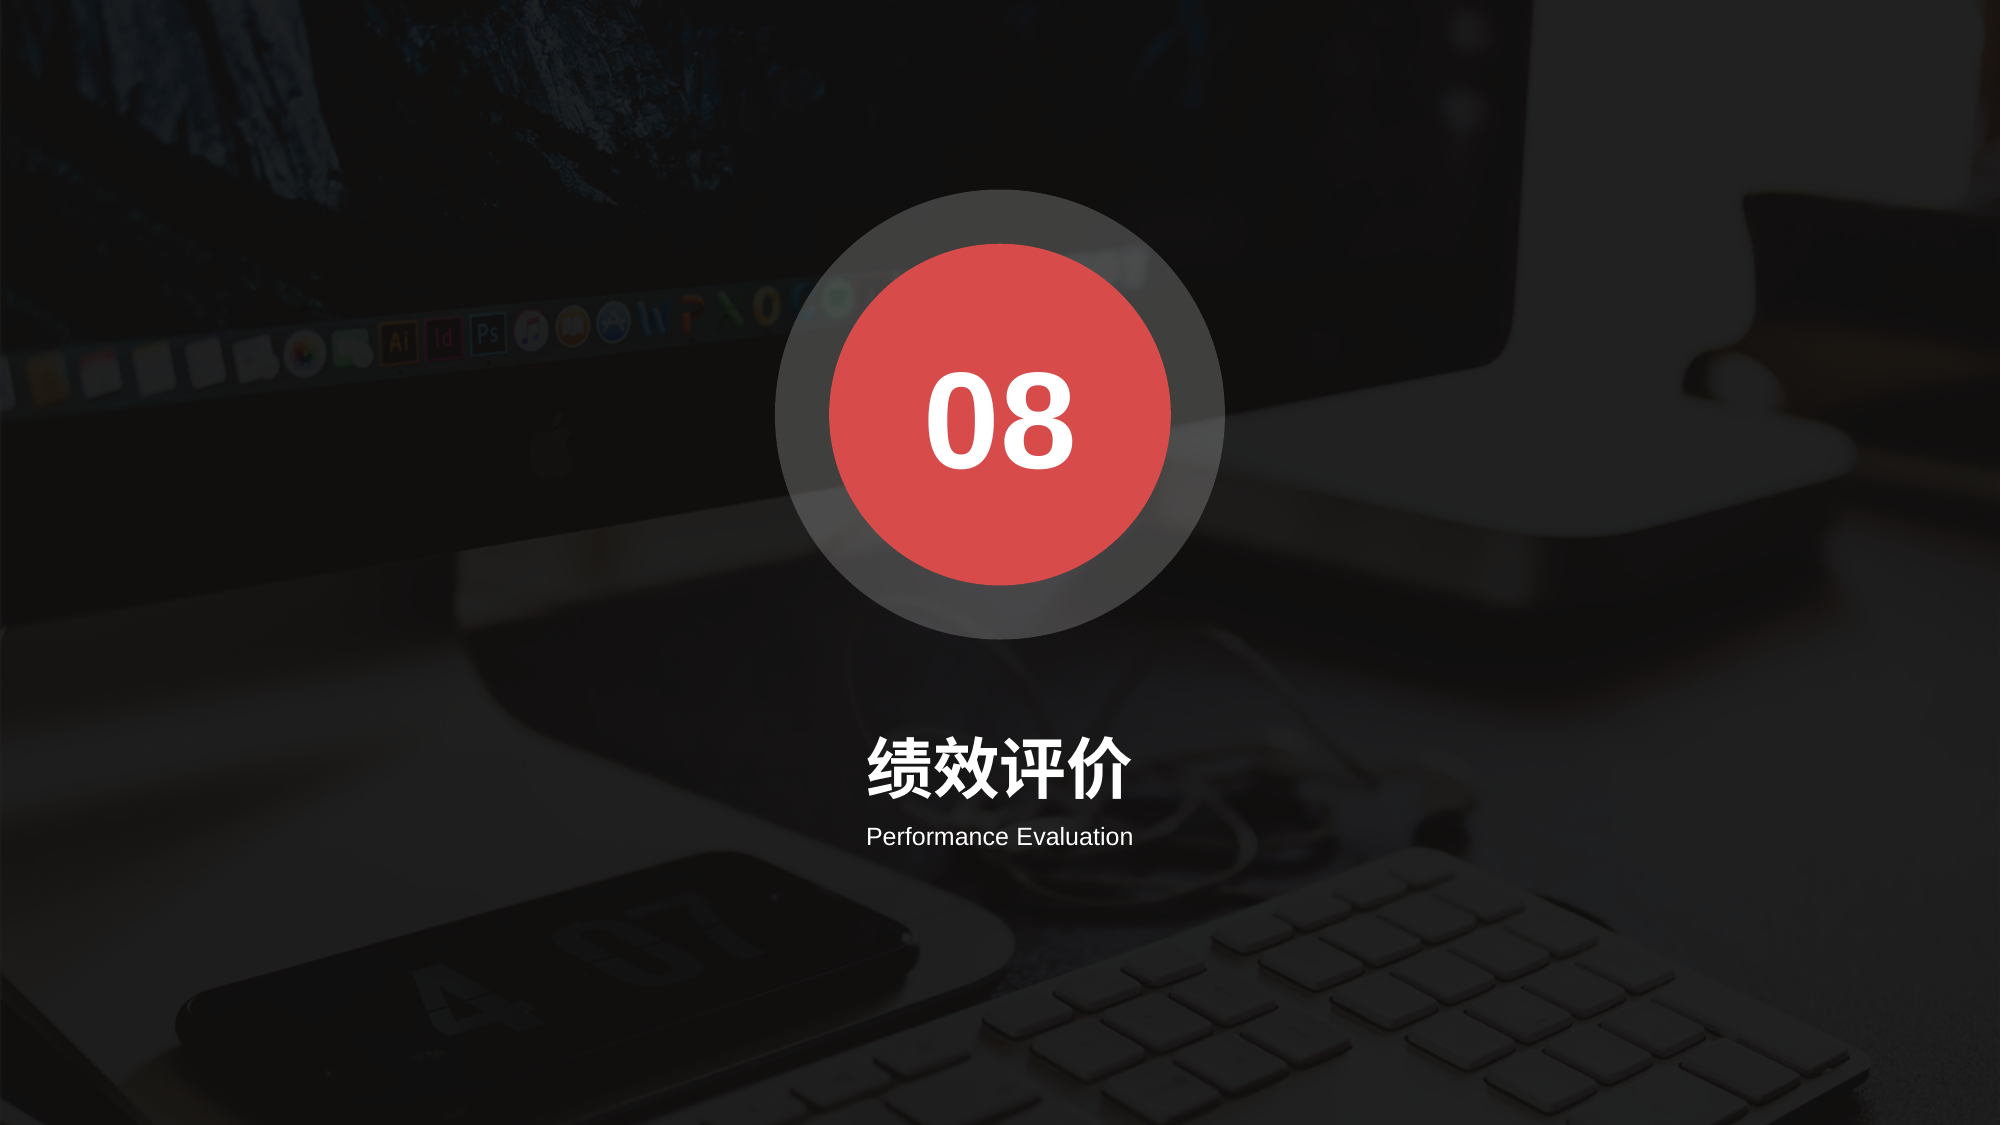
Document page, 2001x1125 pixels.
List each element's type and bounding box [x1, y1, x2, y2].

picture [0, 0, 2000, 1125]
text_box [677, 719, 1323, 859]
